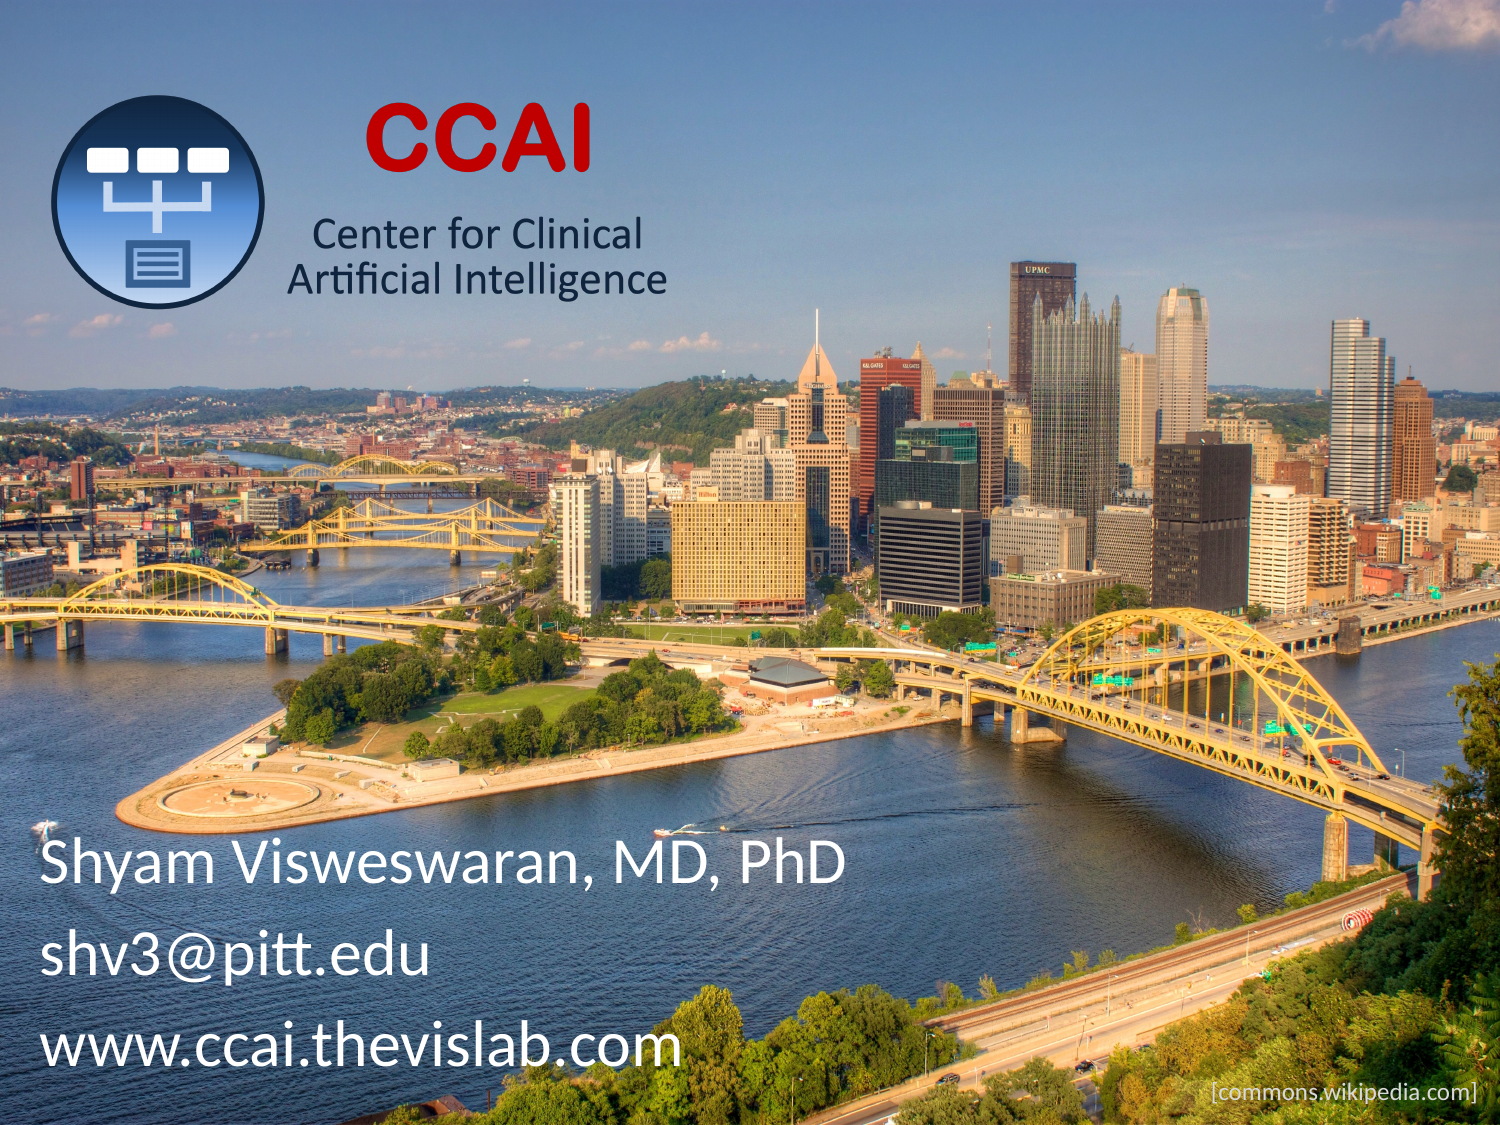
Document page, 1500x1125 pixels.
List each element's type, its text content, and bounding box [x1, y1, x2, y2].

text_box [commons.wikipedia.com] [1196, 1068, 1500, 1113]
picture [0, 0, 1500, 1125]
list Shyam Visweswaran, MD, PhD shv3@pitt.edu www.ccai.thevislab.com [24, 818, 913, 1091]
